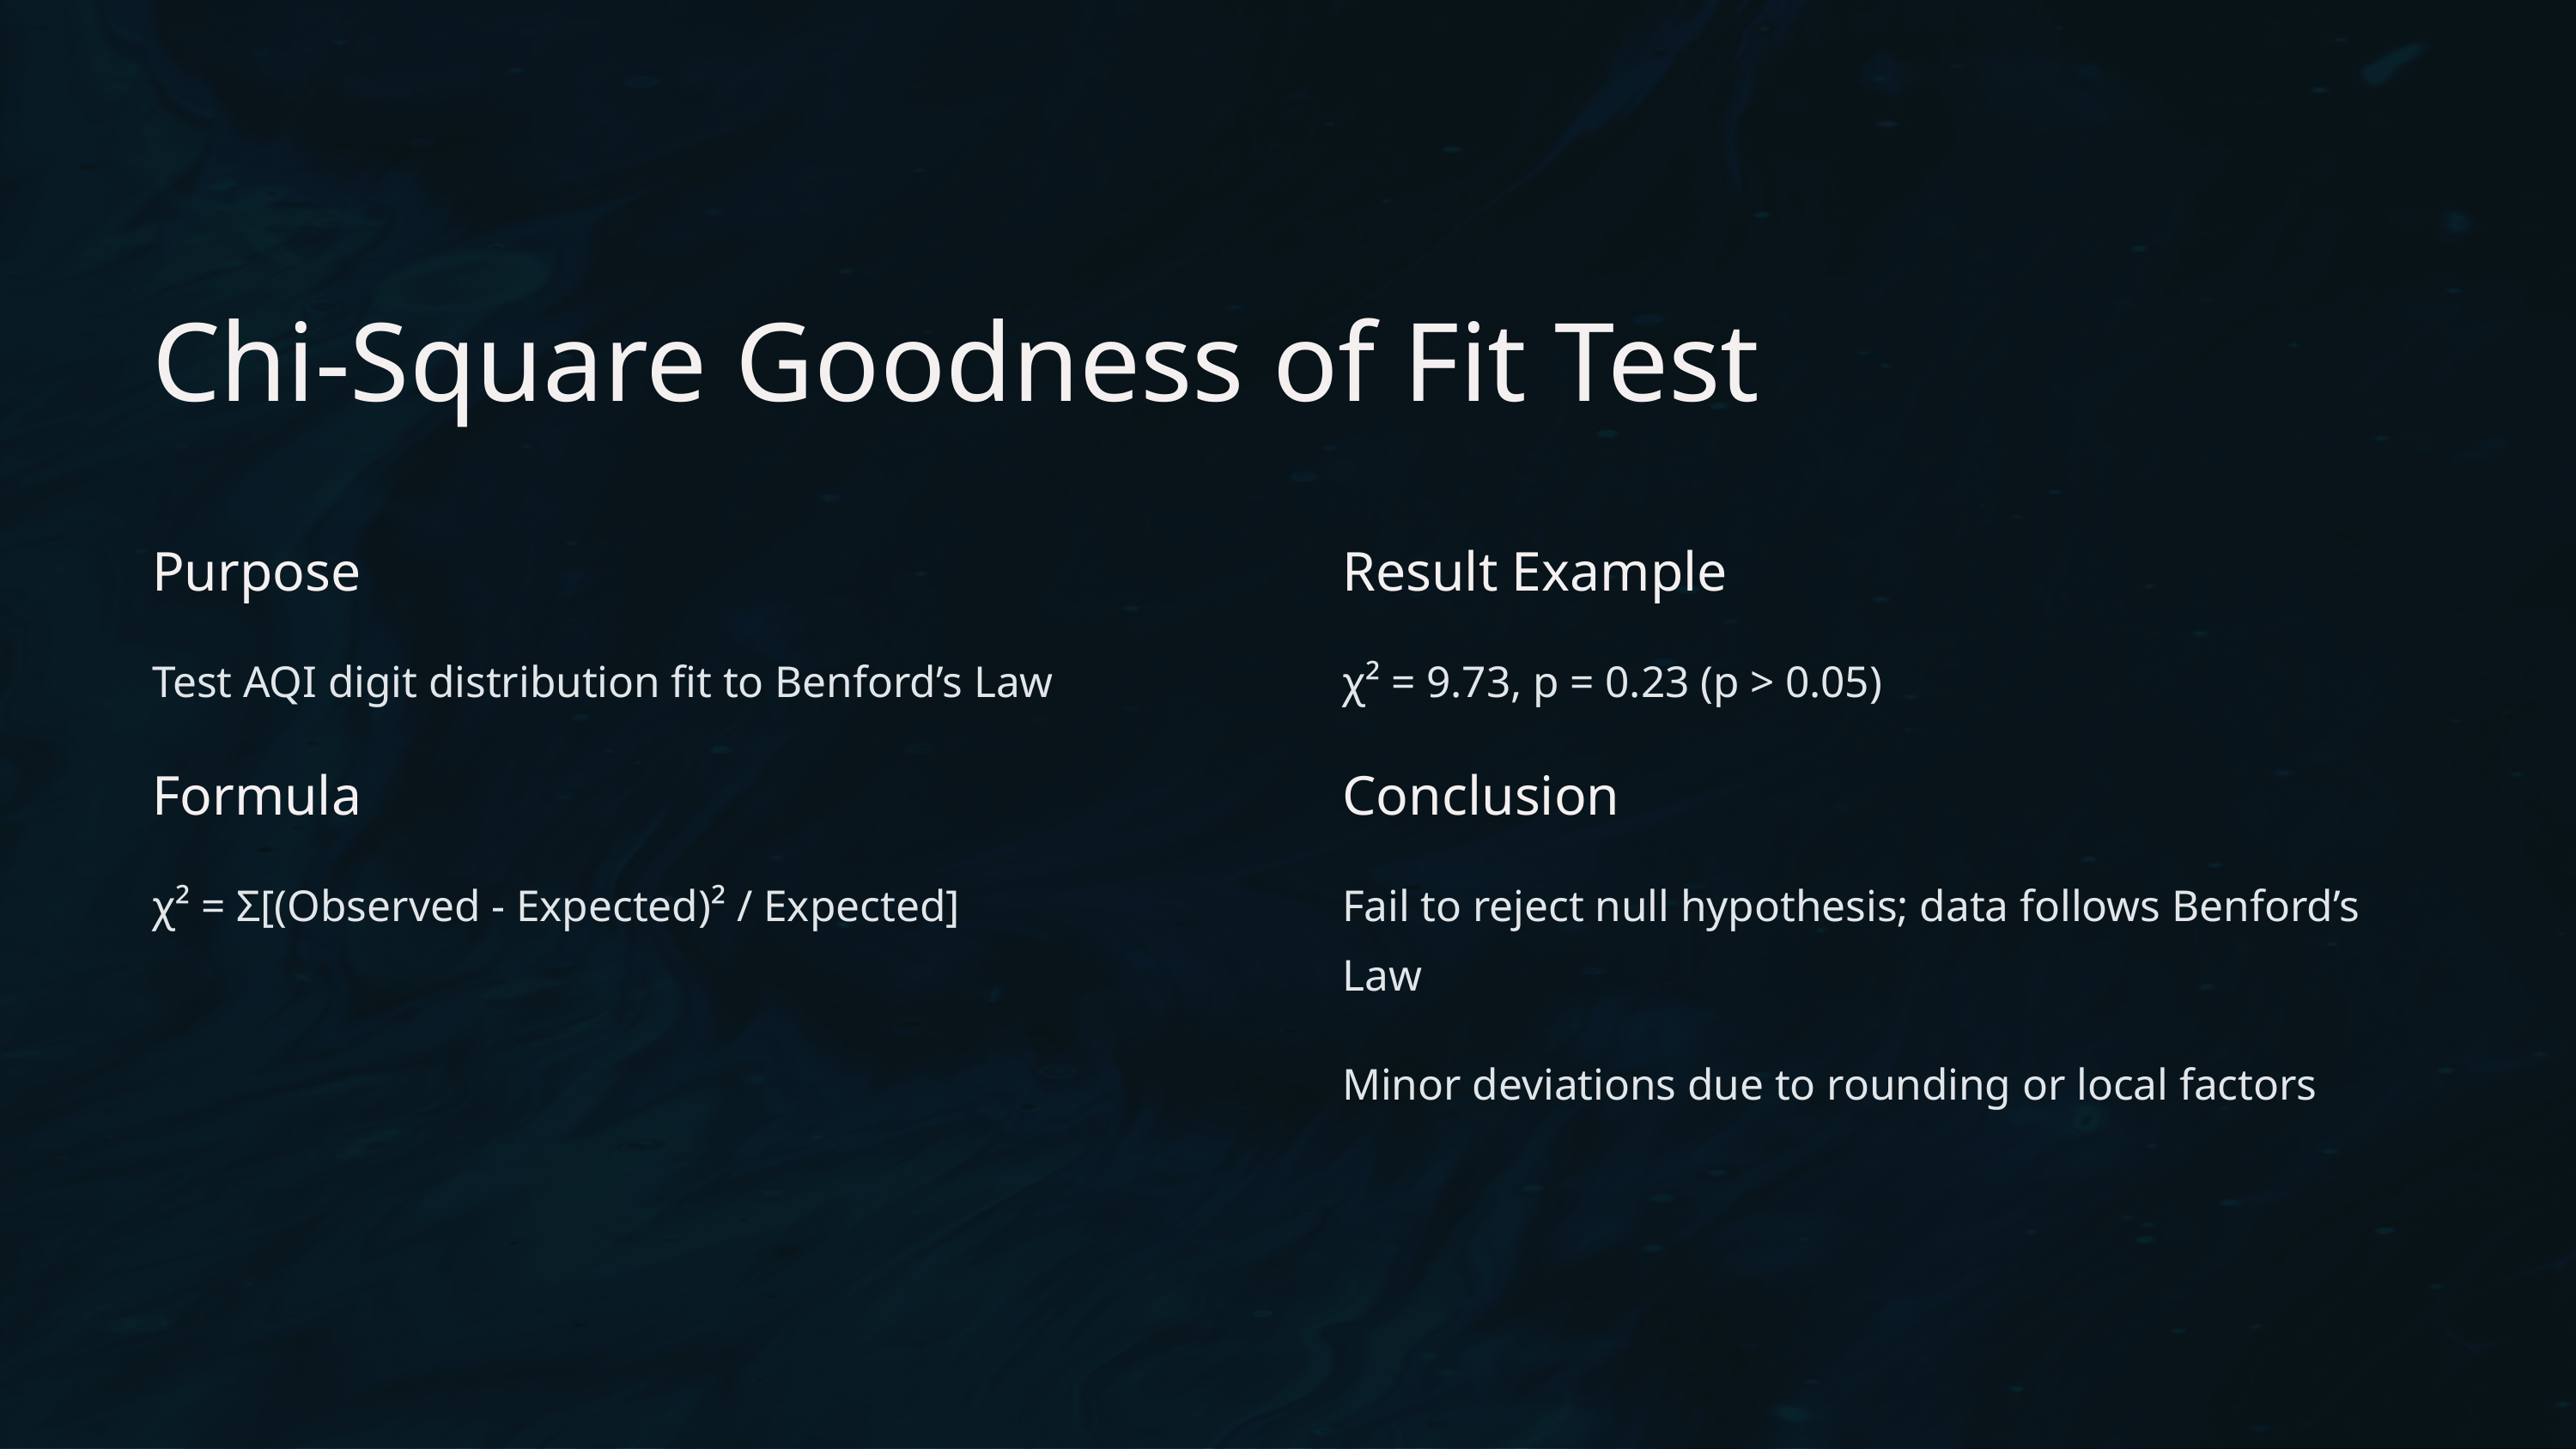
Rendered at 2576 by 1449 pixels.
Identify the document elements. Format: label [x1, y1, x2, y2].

text_box [1342, 646, 2426, 717]
text_box [1342, 1048, 2426, 1119]
text_box [1342, 759, 1886, 828]
text_box [151, 759, 696, 828]
text_box [151, 870, 1236, 941]
text_box [1342, 870, 2426, 1010]
text_box [1342, 535, 1886, 603]
text_box [151, 535, 696, 603]
text_box [151, 290, 1824, 427]
text_box [0, 0, 2576, 1449]
text_box [151, 646, 1236, 717]
